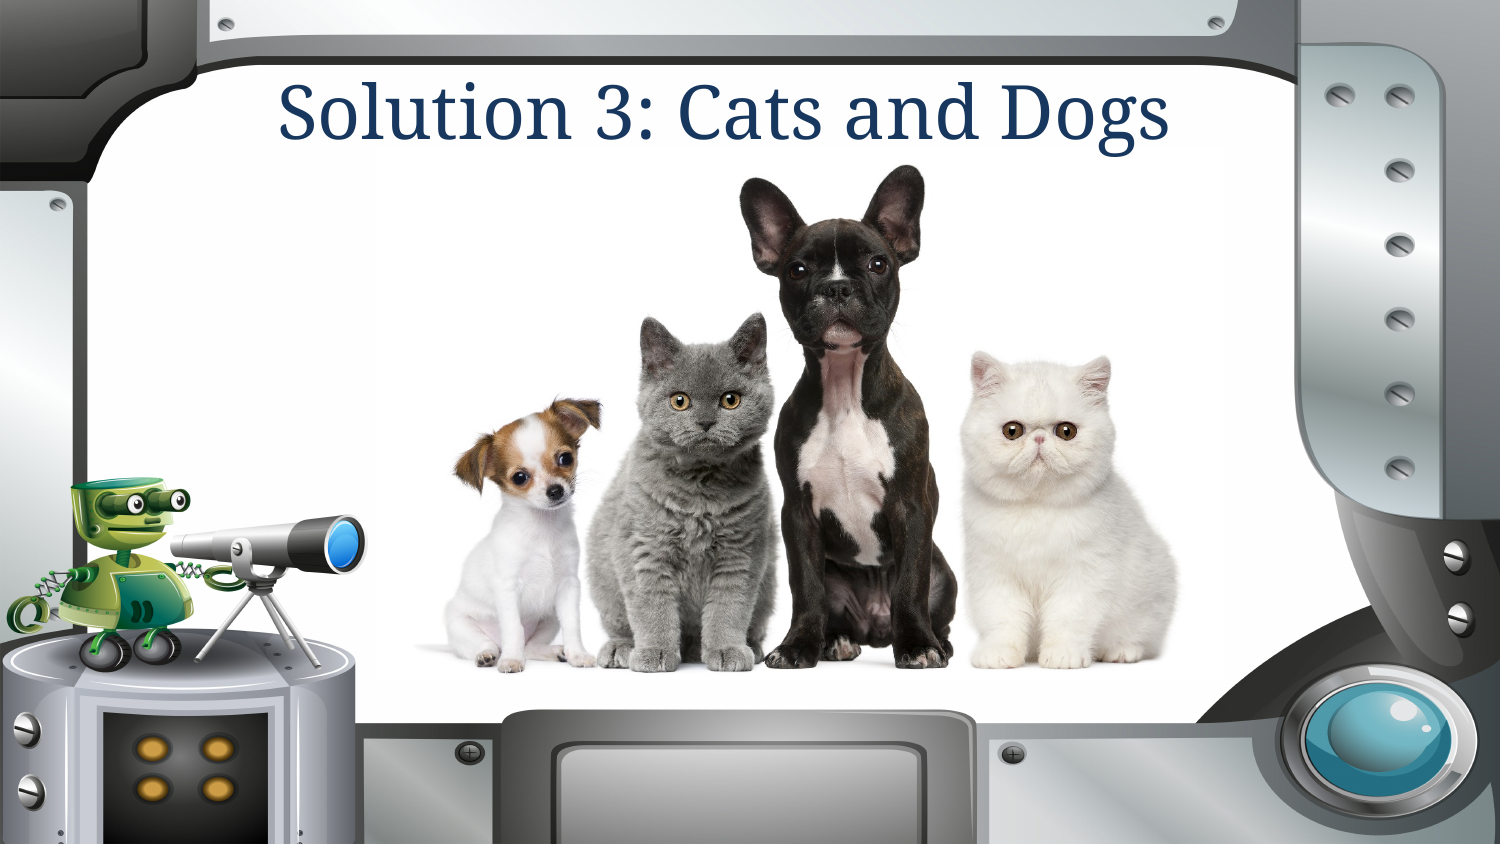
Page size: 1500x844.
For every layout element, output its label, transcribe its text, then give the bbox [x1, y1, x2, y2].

picture [0, 0, 1500, 844]
title Solution 3: Cats and Dogs [150, 59, 1300, 160]
